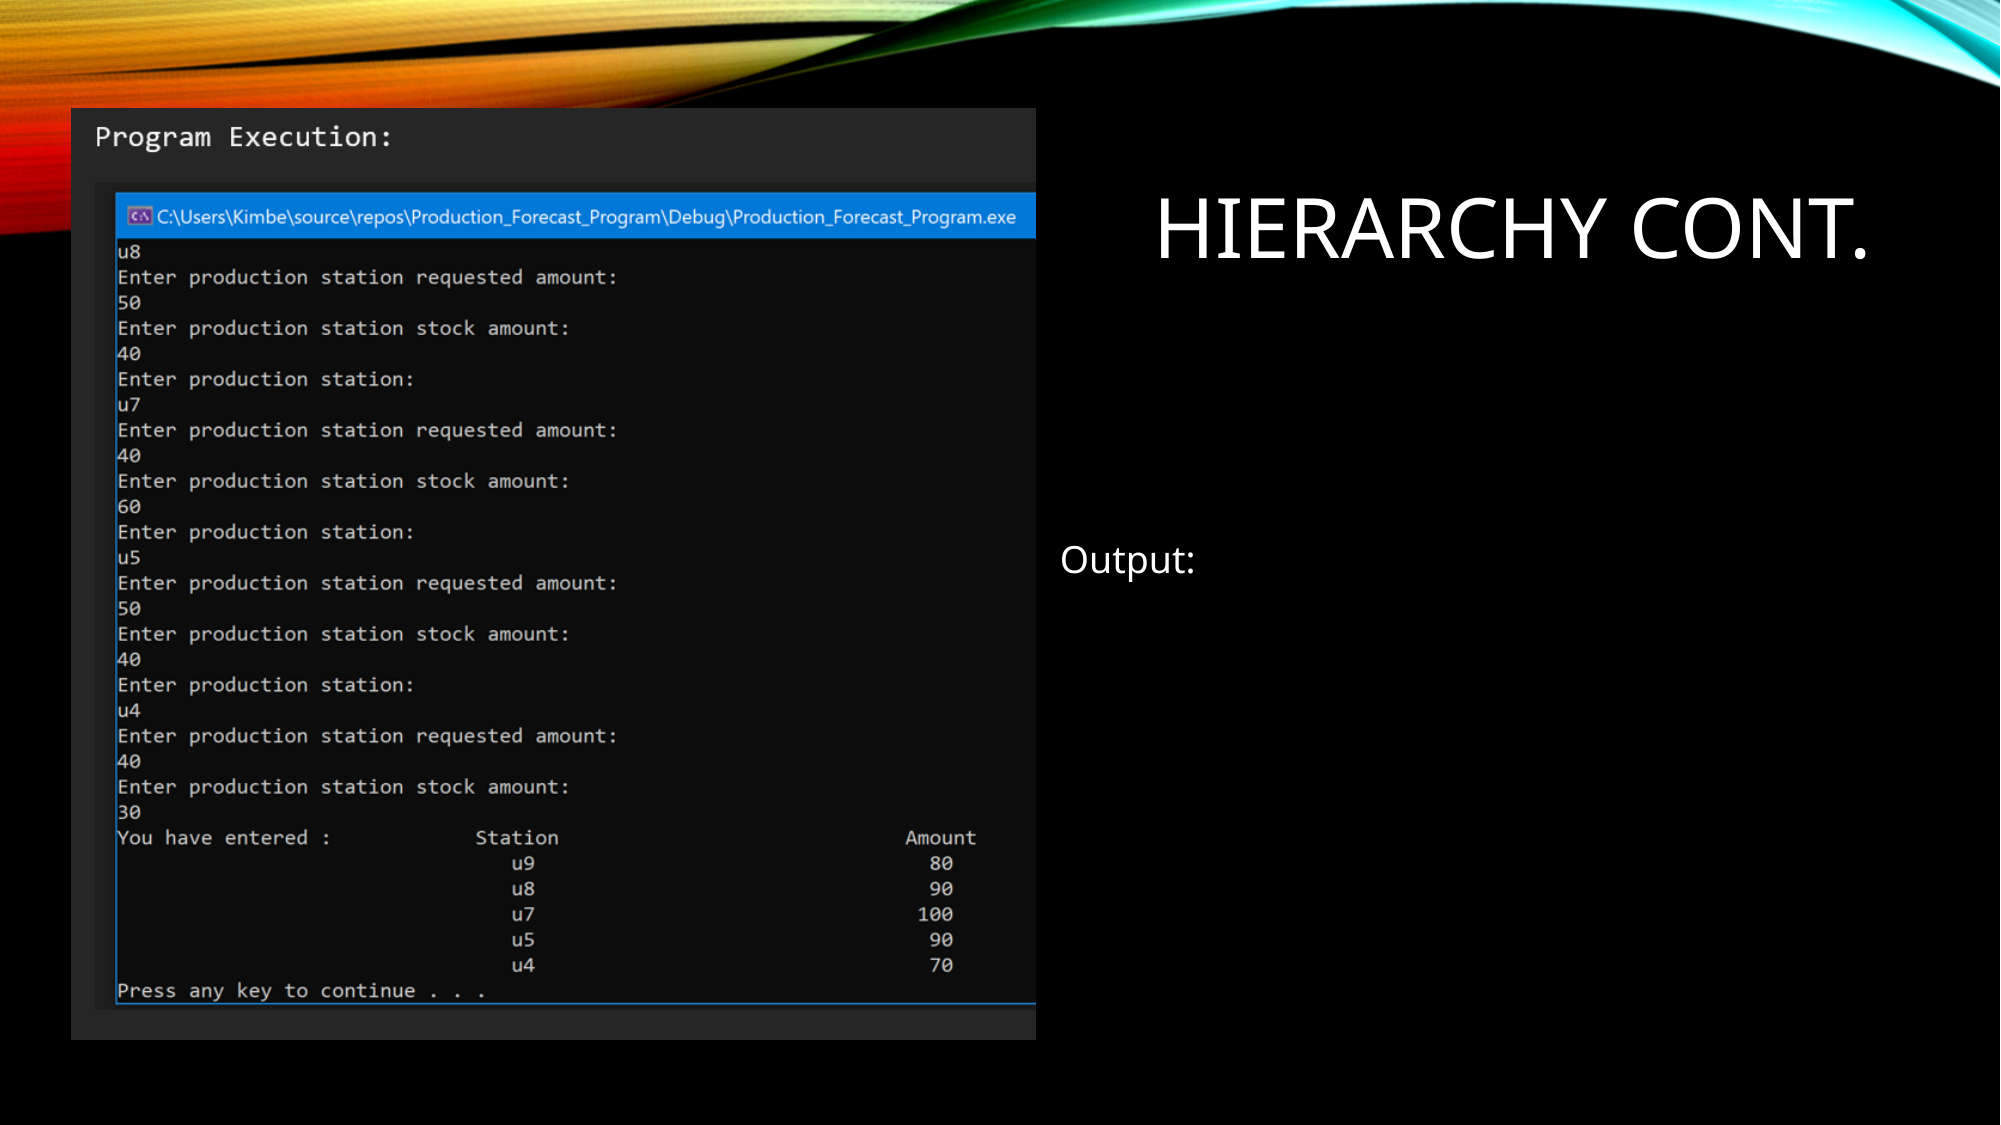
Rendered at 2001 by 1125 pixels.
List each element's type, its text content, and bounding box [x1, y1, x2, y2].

text_box Output: [1045, 528, 1331, 589]
picture [0, 0, 2000, 1041]
title Hierarchy cont. [1036, 125, 1888, 338]
